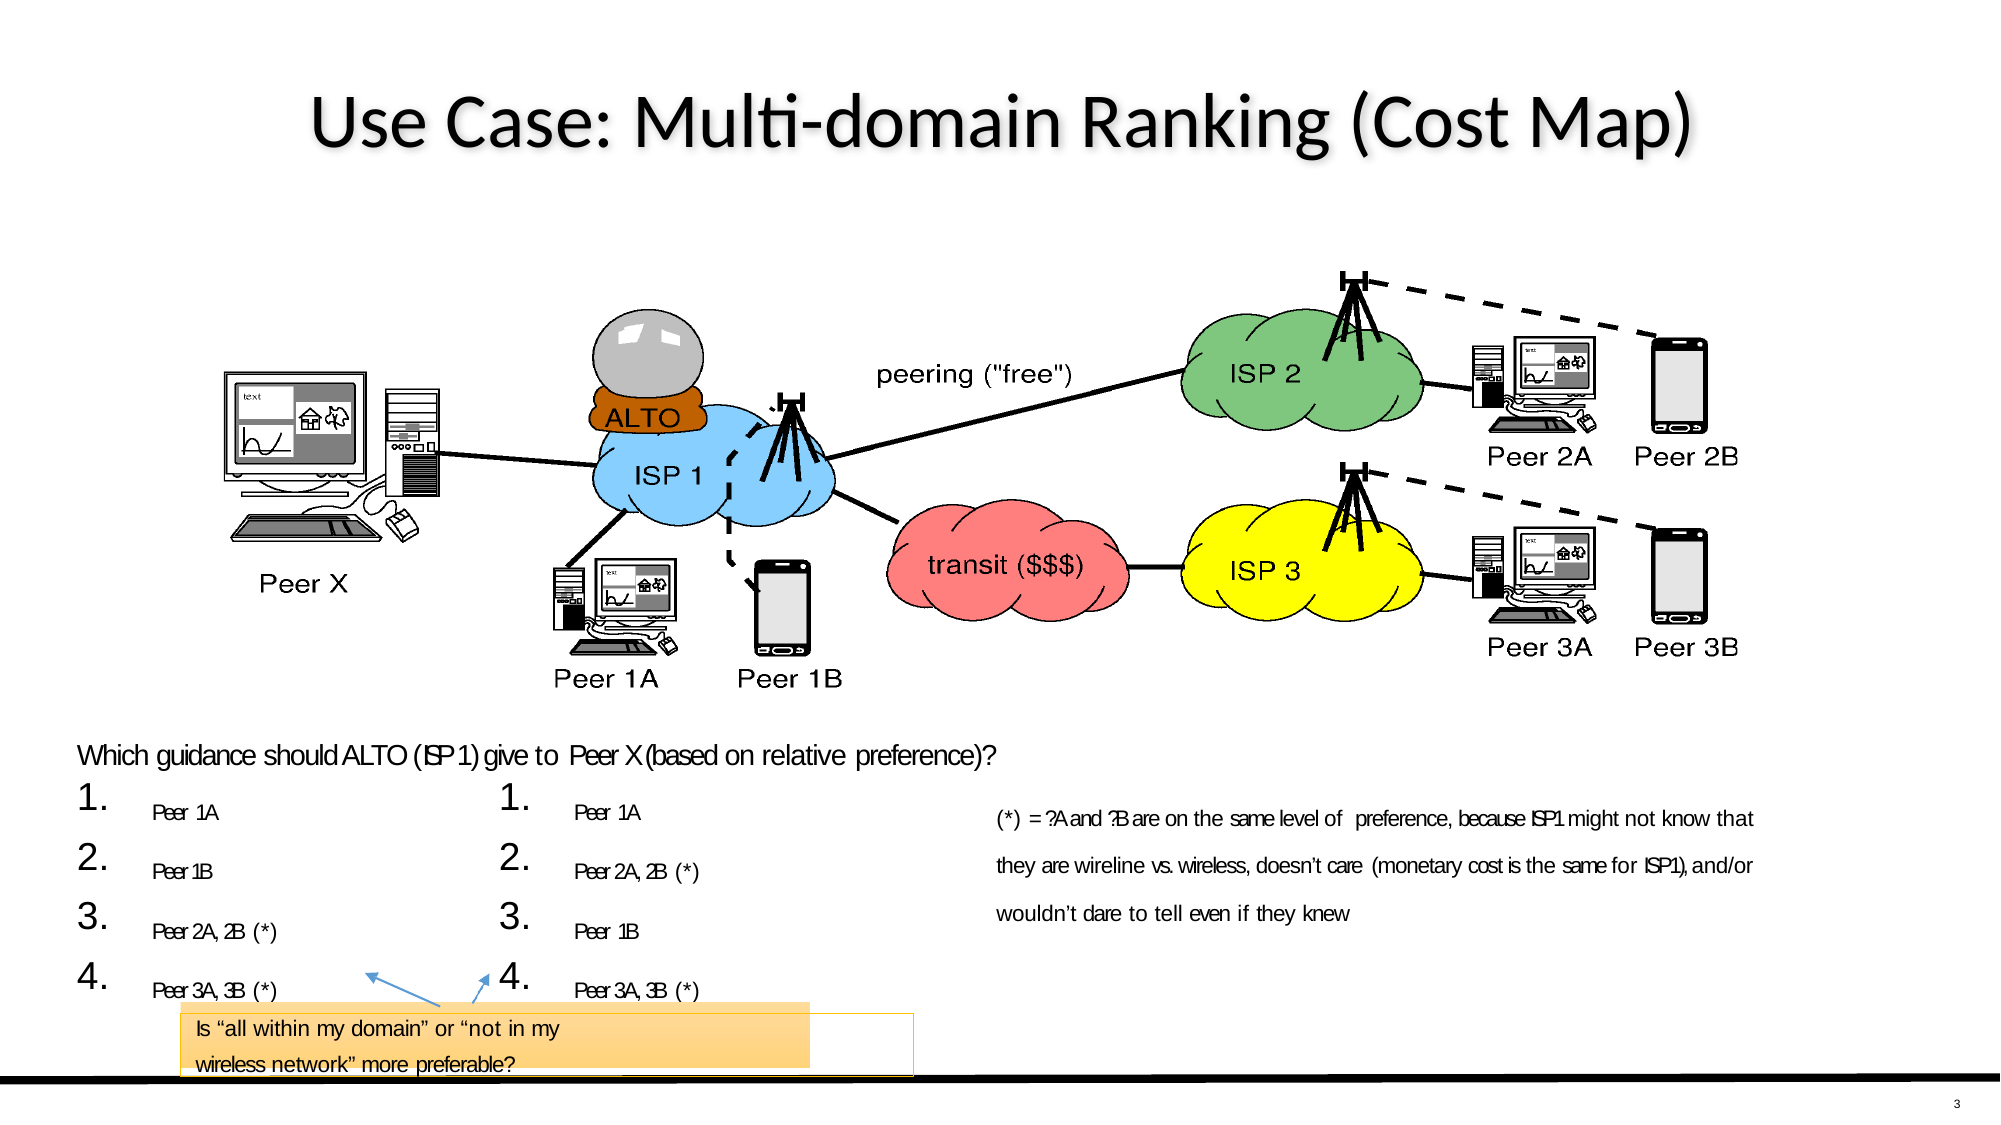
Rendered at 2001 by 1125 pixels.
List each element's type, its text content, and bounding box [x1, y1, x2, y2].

text_box Peer 1A Peer 2A, 2B (*) Peer 1B Peer 3A, 3B (*) [496, 763, 877, 1004]
text_box (*) = ?A and ?B are on the same level of preference, because ISP1 might not know that they are wireline vs. wireless, doesn’t care (monetary cost is the same for ISP1), and/or wouldn’t dare to tell even if they knew [994, 771, 1779, 922]
text_box [223, 271, 1738, 688]
text_box [180, 1002, 361, 1013]
text_box Is “all within my domain” or “not in my wireless network” more preferable? [180, 1013, 914, 1077]
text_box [364, 972, 490, 1008]
text_box Peer 1A Peer 1B Peer 2A, 2B (*) Peer 3A, 3B (*) [74, 763, 455, 1004]
text_box Which guidance should ALTO (ISP 1) give to Peer X (based on relative preference)? [74, 700, 1930, 771]
text_box [492, 1002, 810, 1013]
title Use Case: Multi-domain Ranking (Cost Map) [23, 29, 1982, 203]
